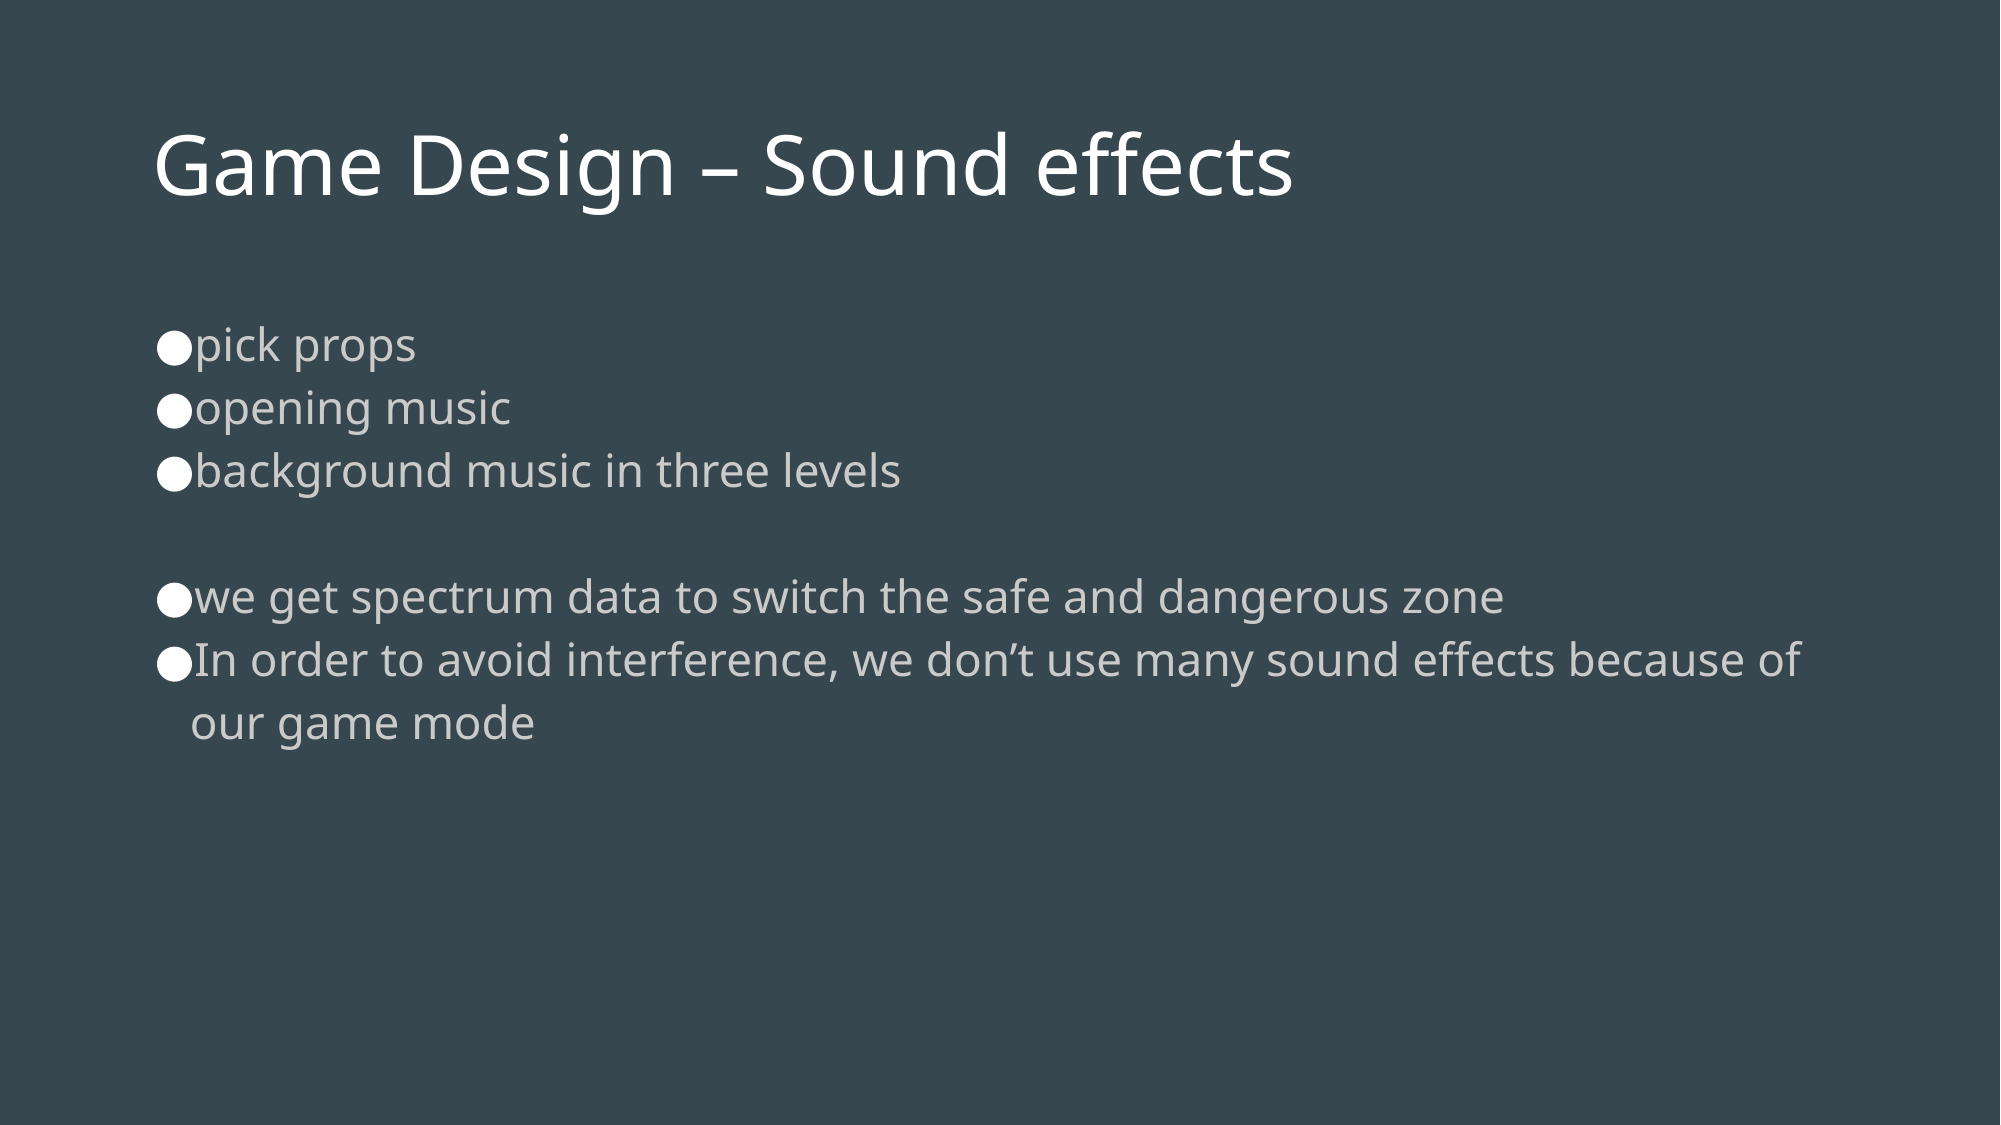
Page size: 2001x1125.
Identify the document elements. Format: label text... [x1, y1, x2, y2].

list pick props opening music background music in three levels we get spectrum data to switch the safe and dangerous zone In order to avoid interference, we don’t use many sound effects because of our game mode [137, 299, 1863, 1014]
title Game Design – Sound effects [137, 59, 1863, 278]
